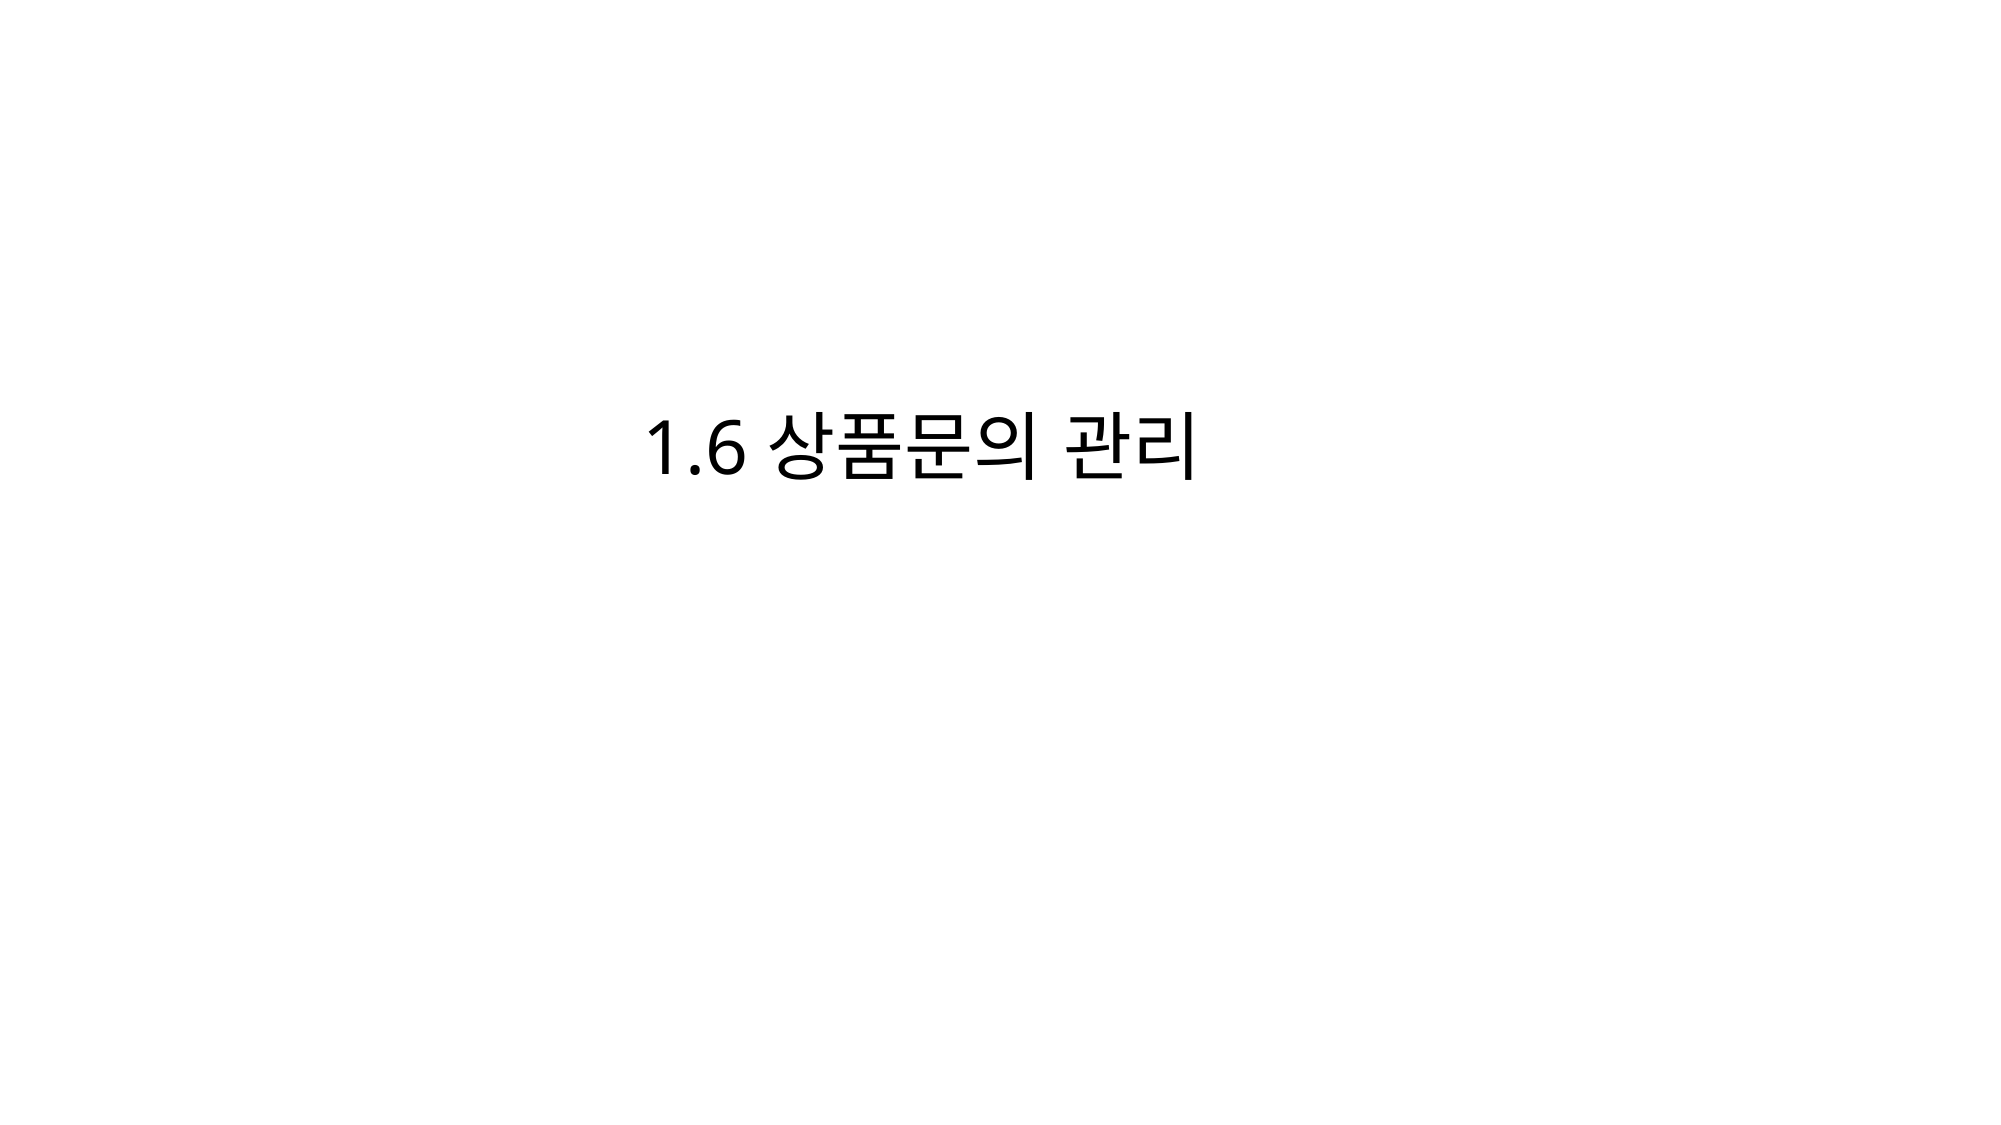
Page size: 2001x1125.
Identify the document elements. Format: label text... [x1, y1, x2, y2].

text_box 1.6상품문의 관리 [628, 391, 1369, 497]
